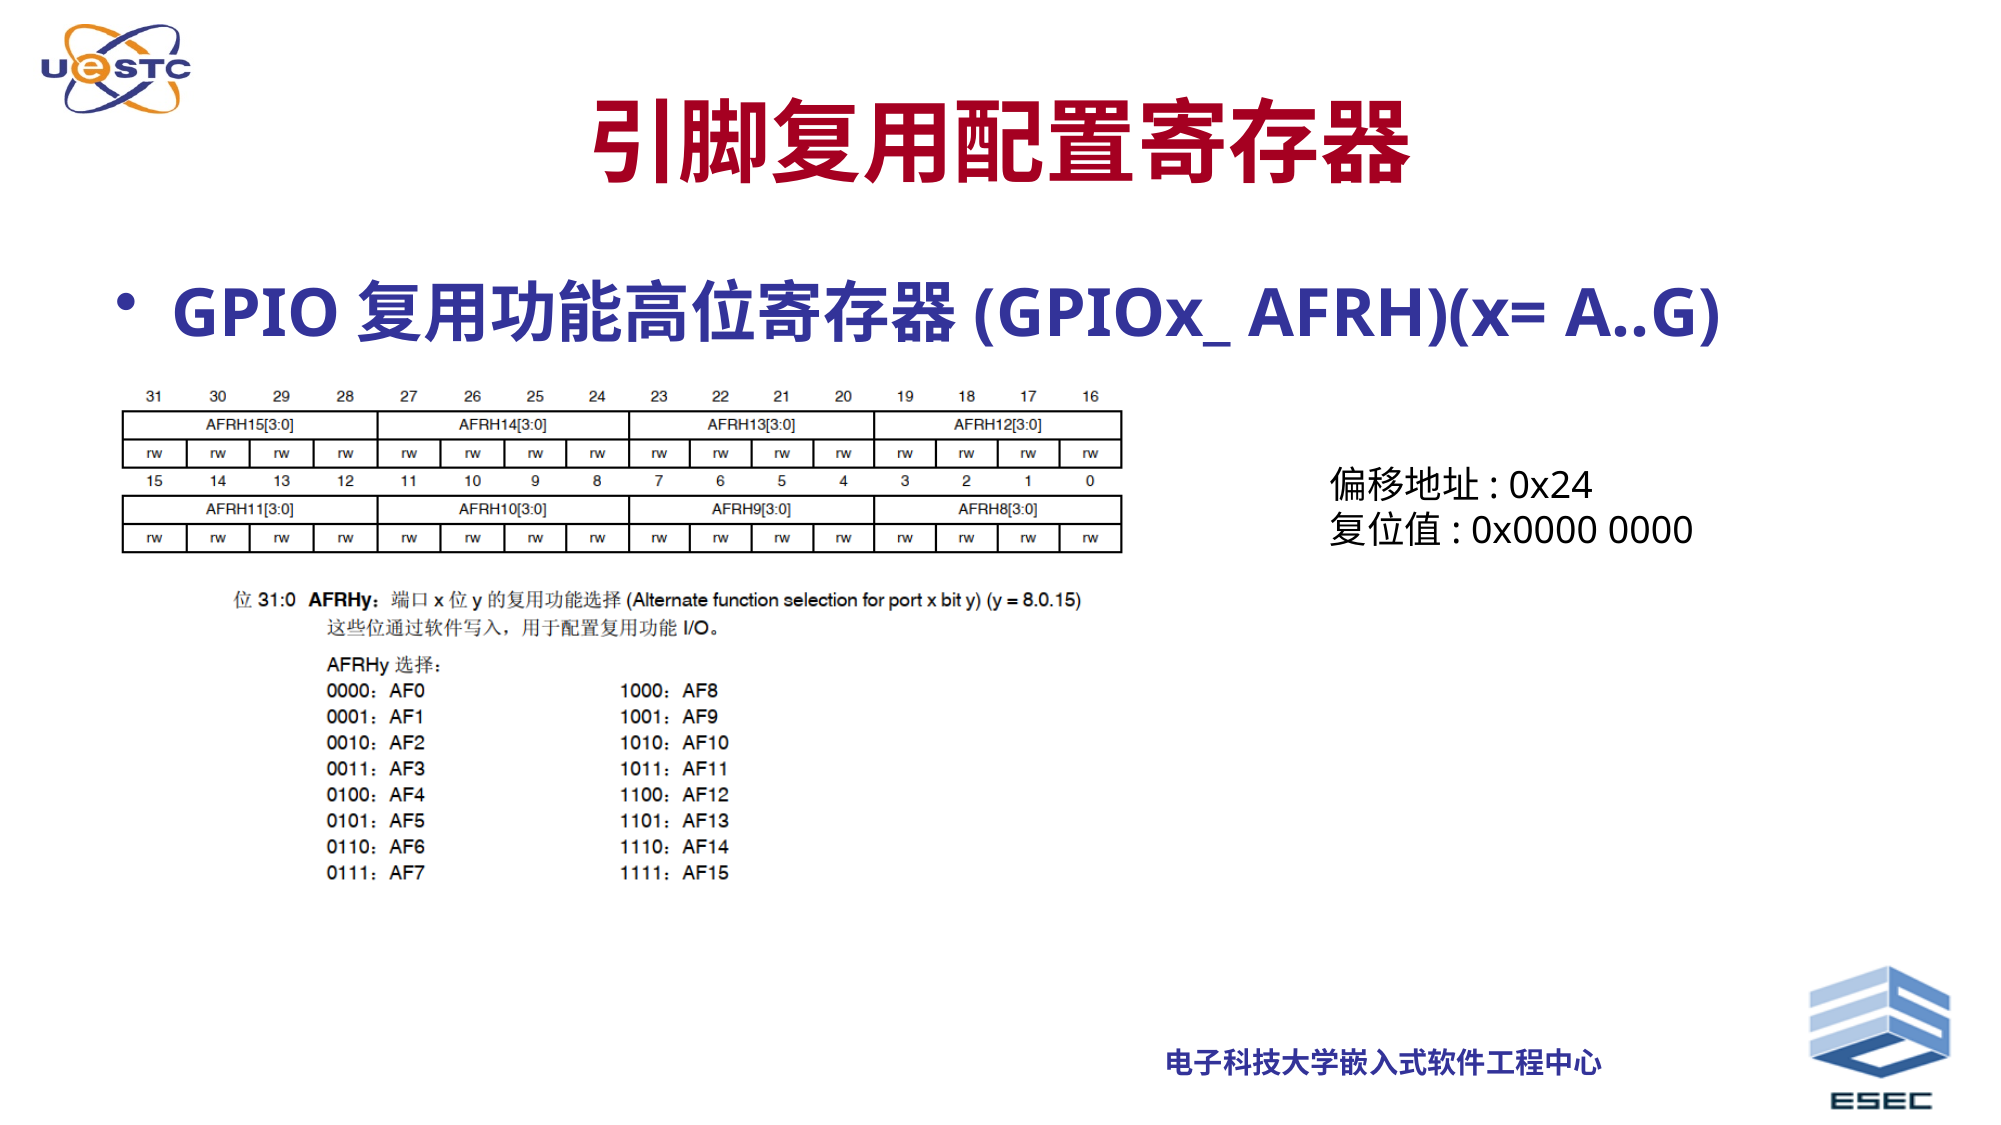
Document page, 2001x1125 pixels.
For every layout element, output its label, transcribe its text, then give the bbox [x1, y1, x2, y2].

title 引脚复用配置寄存器 [99, 44, 1901, 233]
list GPIO复用功能高位寄存器(GPIOx_ AFRH)(x= A..G) [99, 262, 1901, 1006]
picture [1766, 949, 2000, 1125]
picture [112, 381, 1155, 887]
picture [33, 24, 200, 116]
text_box 偏移地址: 0x24 复位值: 0x0000 0000 [1315, 454, 1732, 559]
